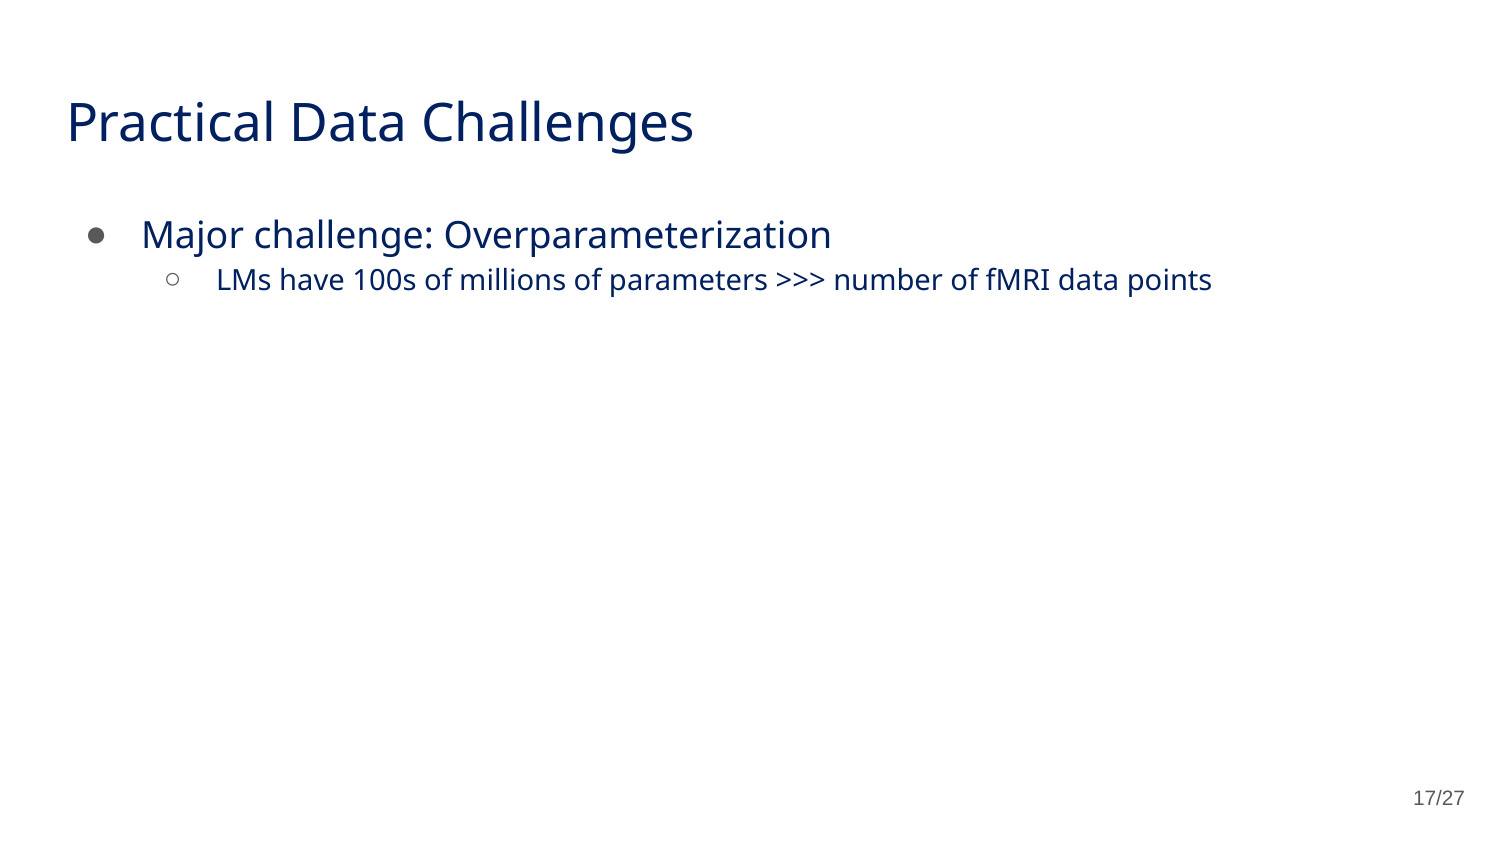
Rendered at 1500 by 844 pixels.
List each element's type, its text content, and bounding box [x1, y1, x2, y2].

title Practical Data Challenges [51, 72, 1449, 167]
slide_number 17/27 [1389, 764, 1480, 830]
list Major challenge: Overparameterization LMs have 100s of millions of parameters >>> number of fMRI data points [51, 189, 1449, 750]
